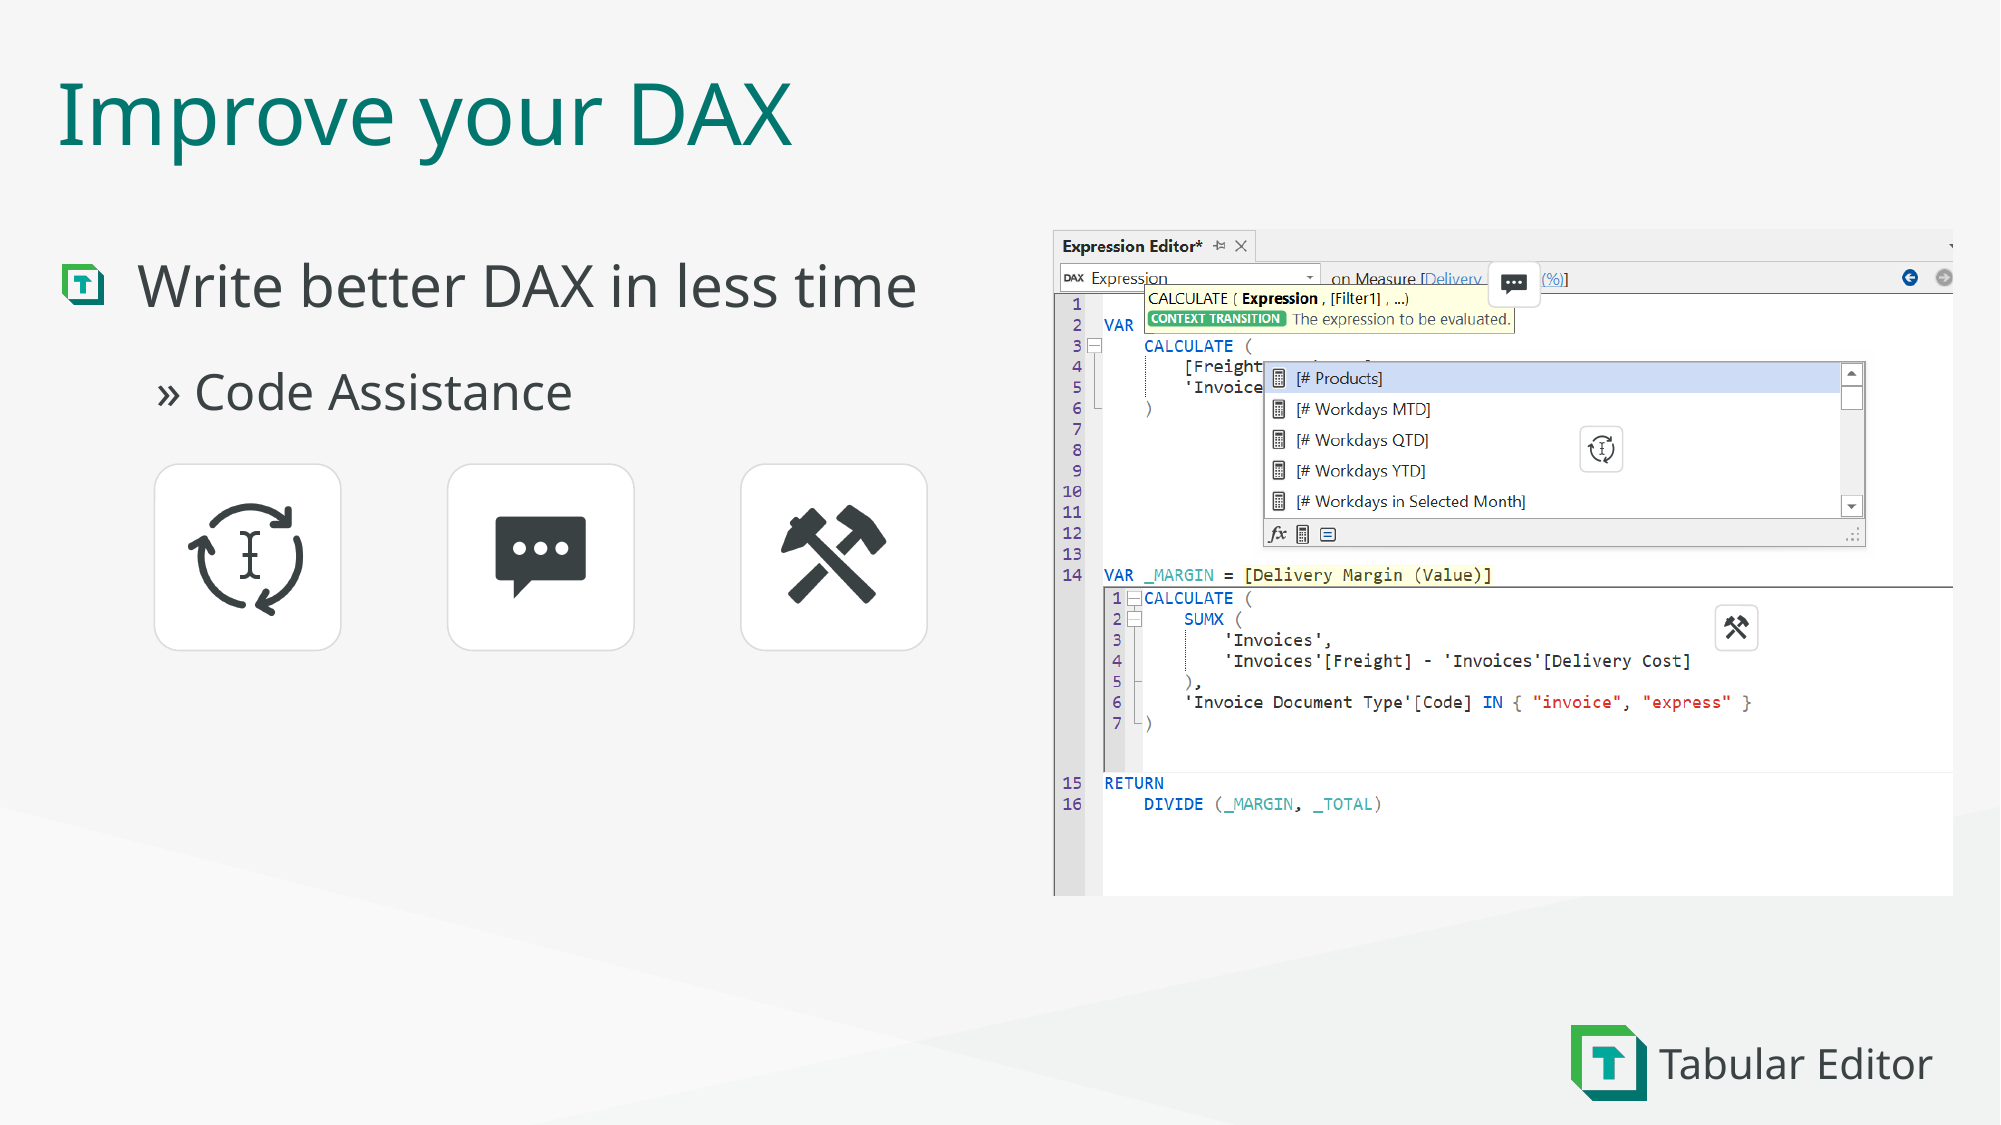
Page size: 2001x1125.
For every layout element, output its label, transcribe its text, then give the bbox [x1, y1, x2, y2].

picture [62, 264, 104, 305]
title Improve your DAX [0, 0, 2000, 171]
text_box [1488, 261, 1541, 308]
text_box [1715, 605, 1758, 651]
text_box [447, 464, 635, 651]
list Write better DAX in less time Code Assistance [47, 207, 1833, 987]
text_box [1580, 426, 1623, 472]
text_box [740, 464, 928, 651]
picture [1571, 1025, 1647, 1101]
picture [1052, 229, 1953, 896]
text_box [154, 464, 341, 651]
